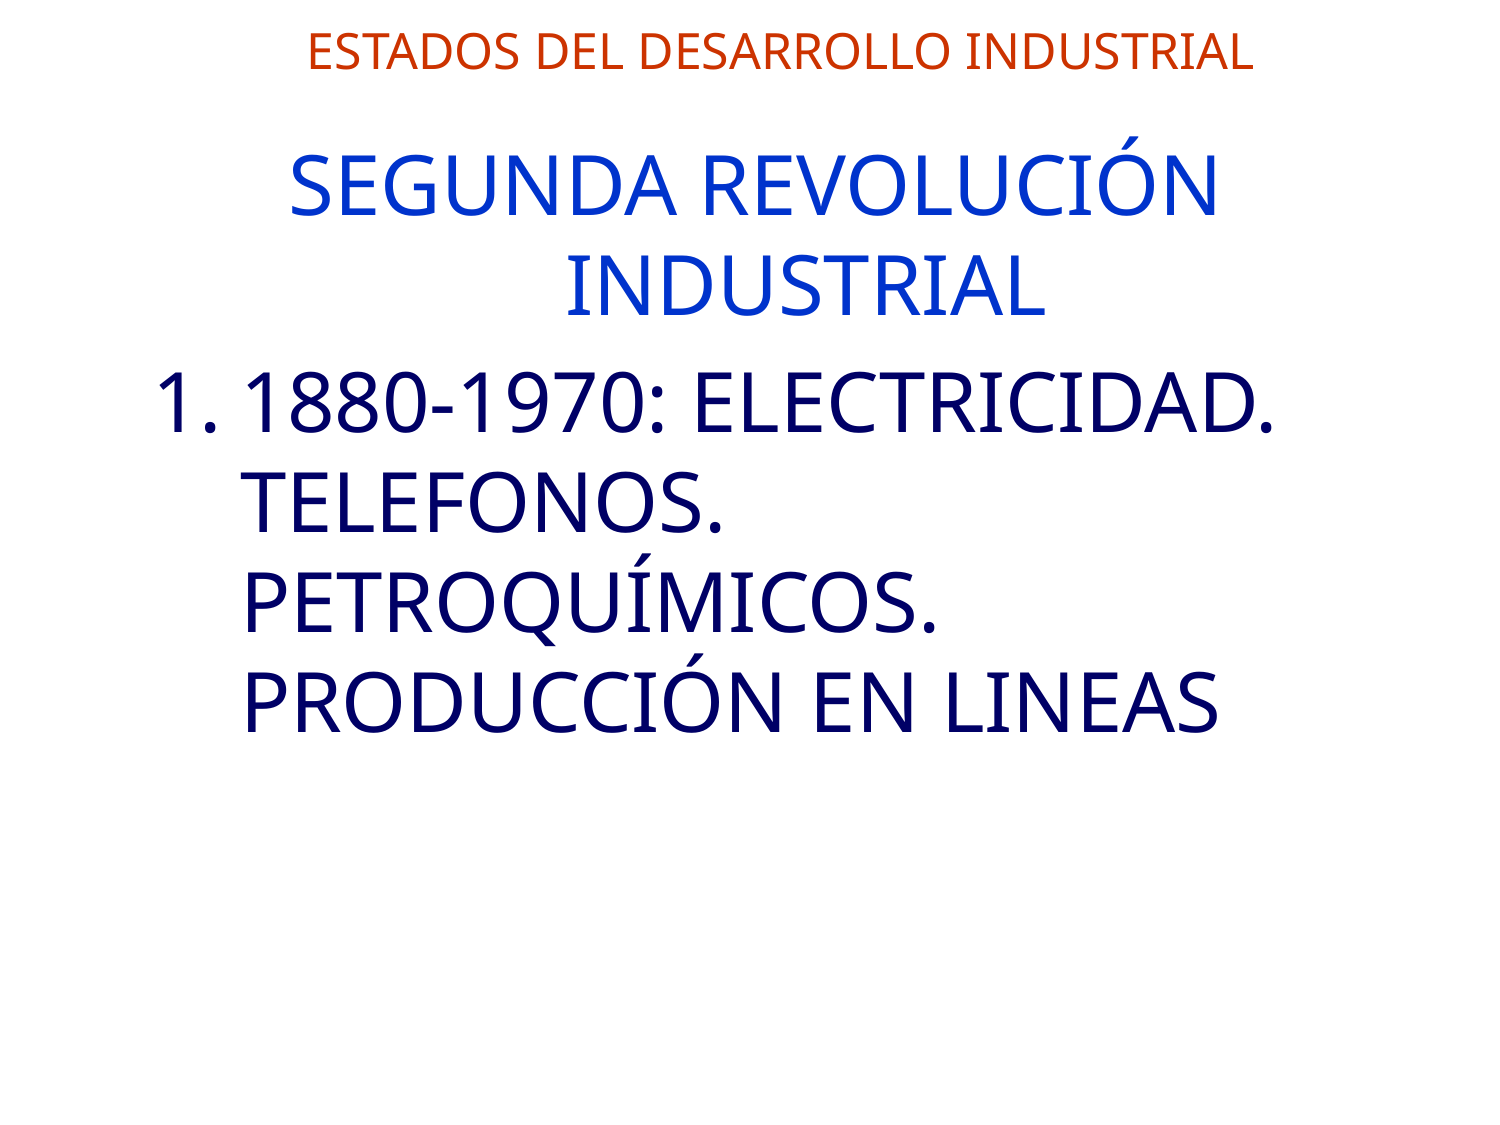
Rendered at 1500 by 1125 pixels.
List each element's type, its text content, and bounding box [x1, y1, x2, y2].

title ESTADOS DEL DESARROLLO INDUSTRIAL [162, 12, 1400, 88]
list SEGUNDA REVOLUCIÓN INDUSTRIAL 1880-1970: ELECTRICIDAD. TELEFONOS. PETROQUÍMICOS. PRODUCCIÓN EN LINEAS [62, 125, 1450, 913]
